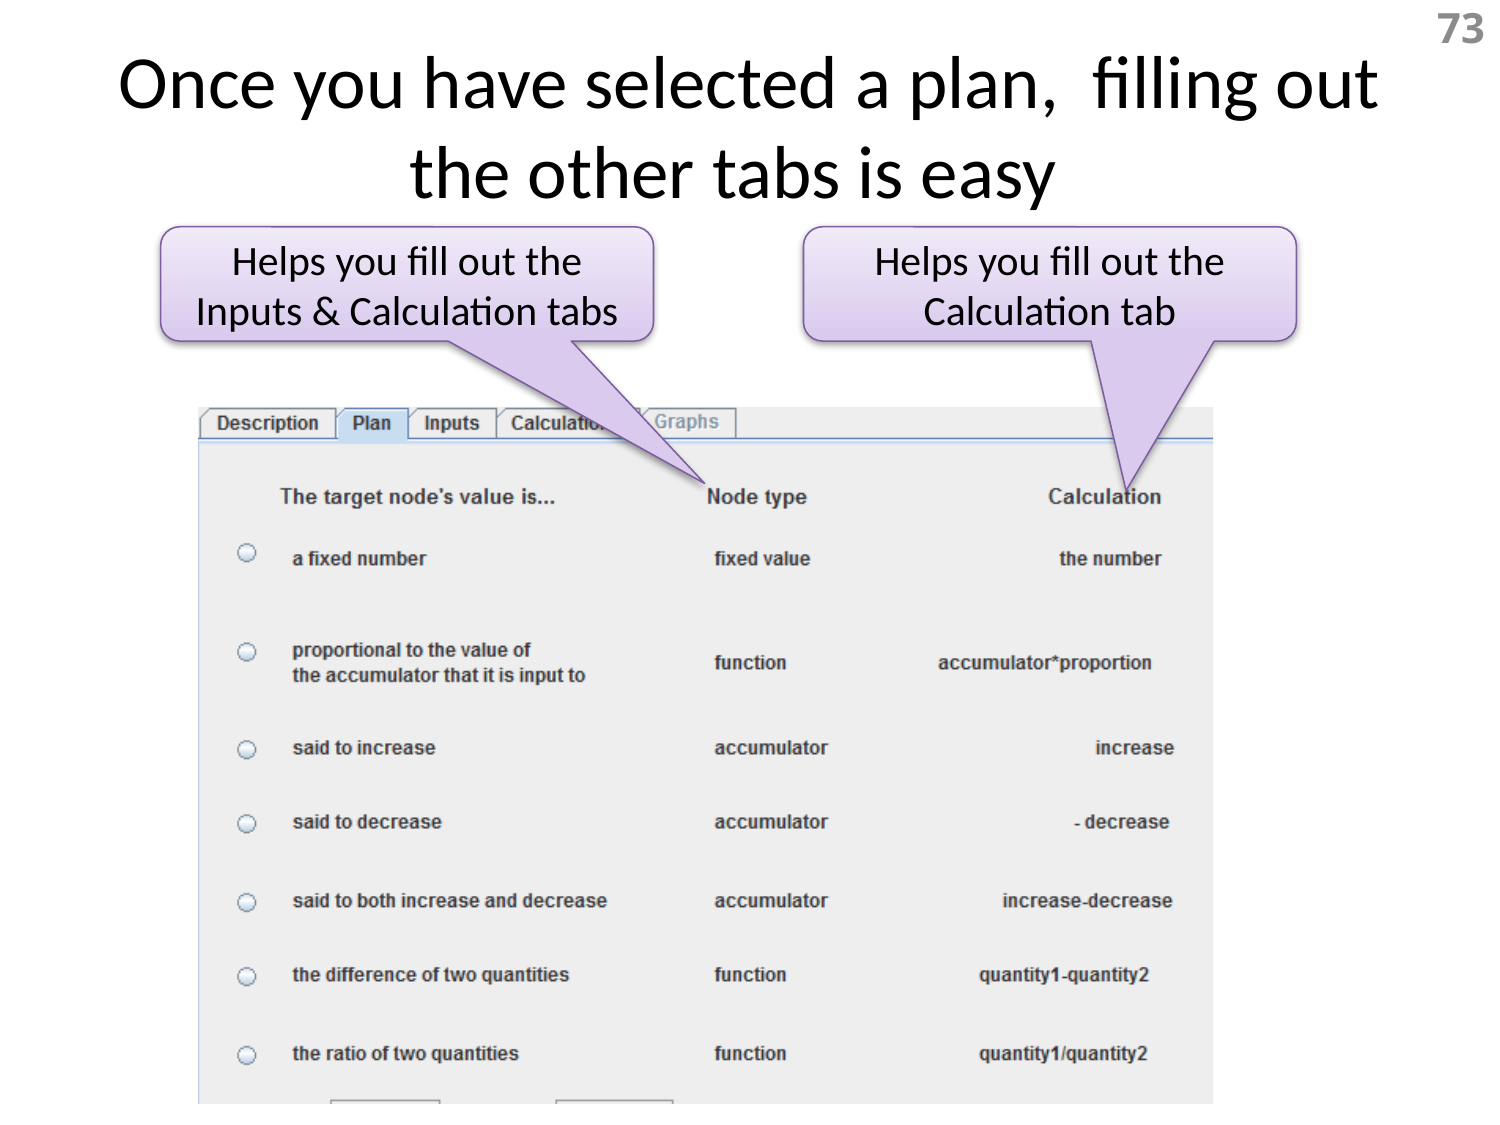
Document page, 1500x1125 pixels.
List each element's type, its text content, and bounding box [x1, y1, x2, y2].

text_box Helps you fill out the Calculation tab [802, 225, 1298, 405]
slide_number 73 [1149, 0, 1500, 60]
title Once you have selected a plan, filling out the other tabs is easy [75, 45, 1425, 202]
text_box Helps you fill out the Inputs & Calculation tabs [159, 225, 655, 405]
picture [197, 406, 1214, 1104]
